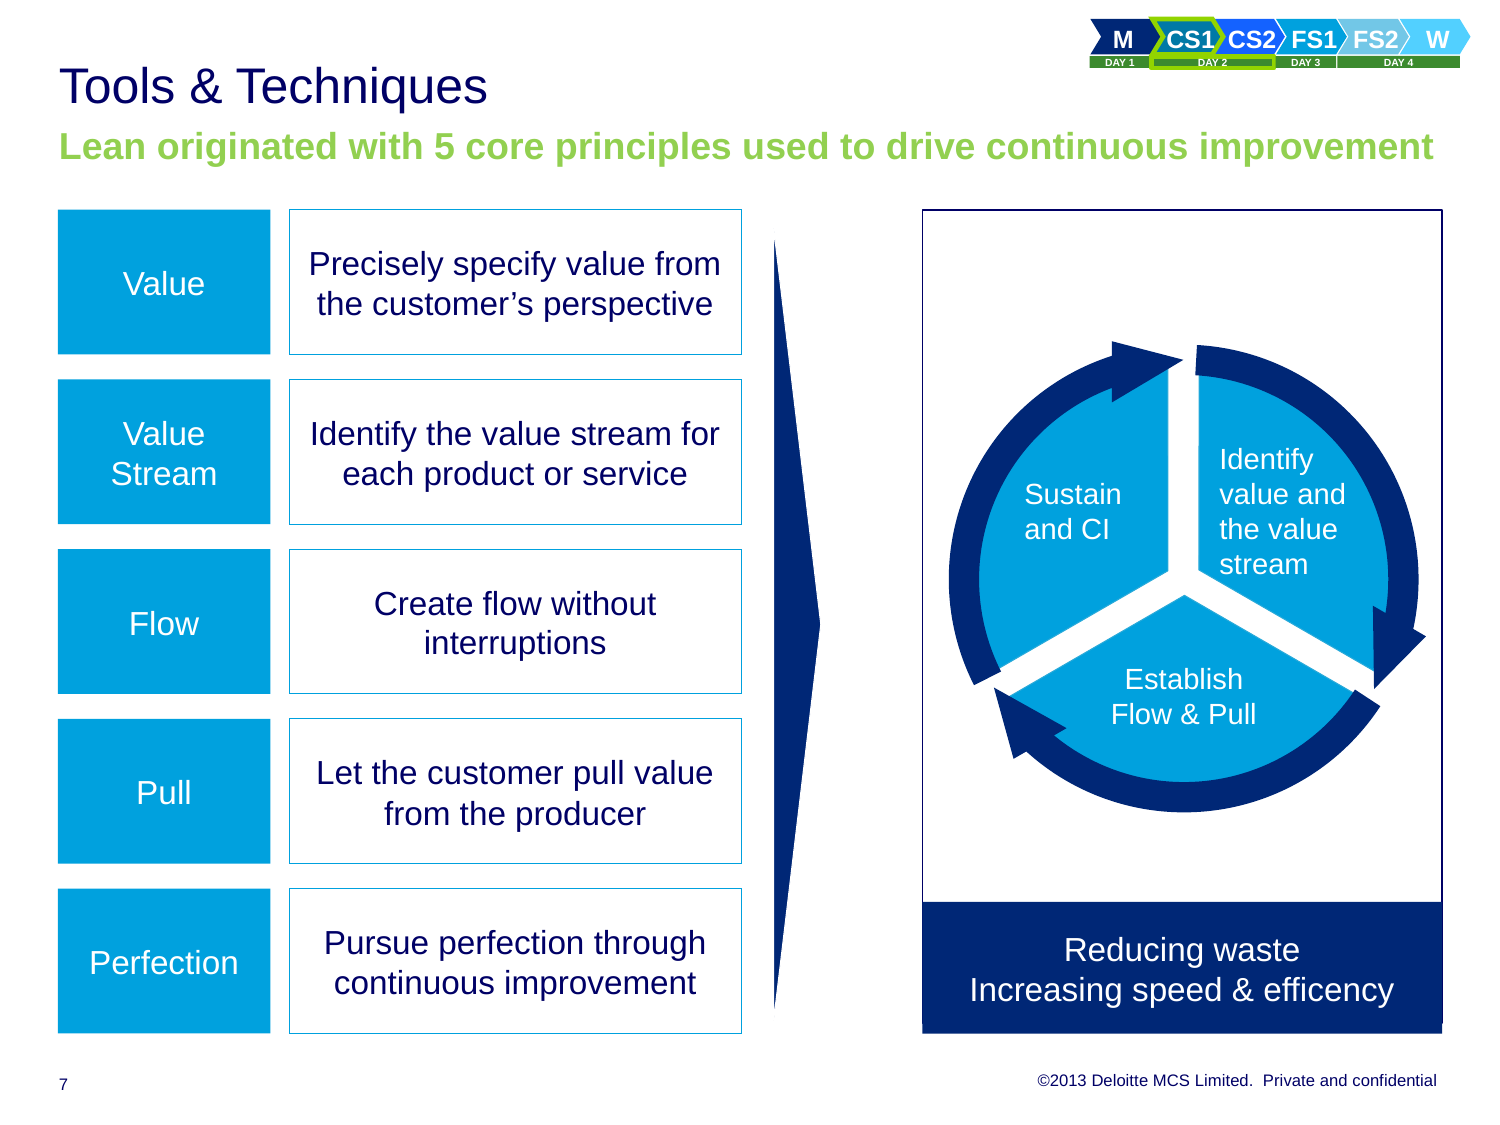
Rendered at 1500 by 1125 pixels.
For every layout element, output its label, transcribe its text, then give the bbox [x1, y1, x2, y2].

text_box Flow [57, 549, 271, 694]
text_box Value [57, 209, 271, 355]
title Tools & Techniques Lean originated with 5 core principles used to drive continuous improvement [58, 58, 1441, 163]
text_box Value Stream [57, 379, 271, 525]
text_box Perfection [57, 888, 271, 1034]
text_box [922, 210, 1443, 901]
text_box Reducing waste Increasing speed & efficency [922, 901, 1443, 1034]
text_box [773, 228, 821, 1021]
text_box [933, 327, 1435, 830]
slide_number 7 [58, 1073, 118, 1095]
text_box Precisely specify value from the customer’s perspective [289, 209, 742, 355]
text_box Identify the value stream for each product or service [289, 379, 742, 525]
text_box Pull [57, 718, 271, 864]
text_box Create flow without interruptions [289, 549, 742, 694]
text_box Let the customer pull value from the producer [289, 718, 742, 864]
text_box Pursue perfection through continuous improvement [289, 888, 742, 1034]
